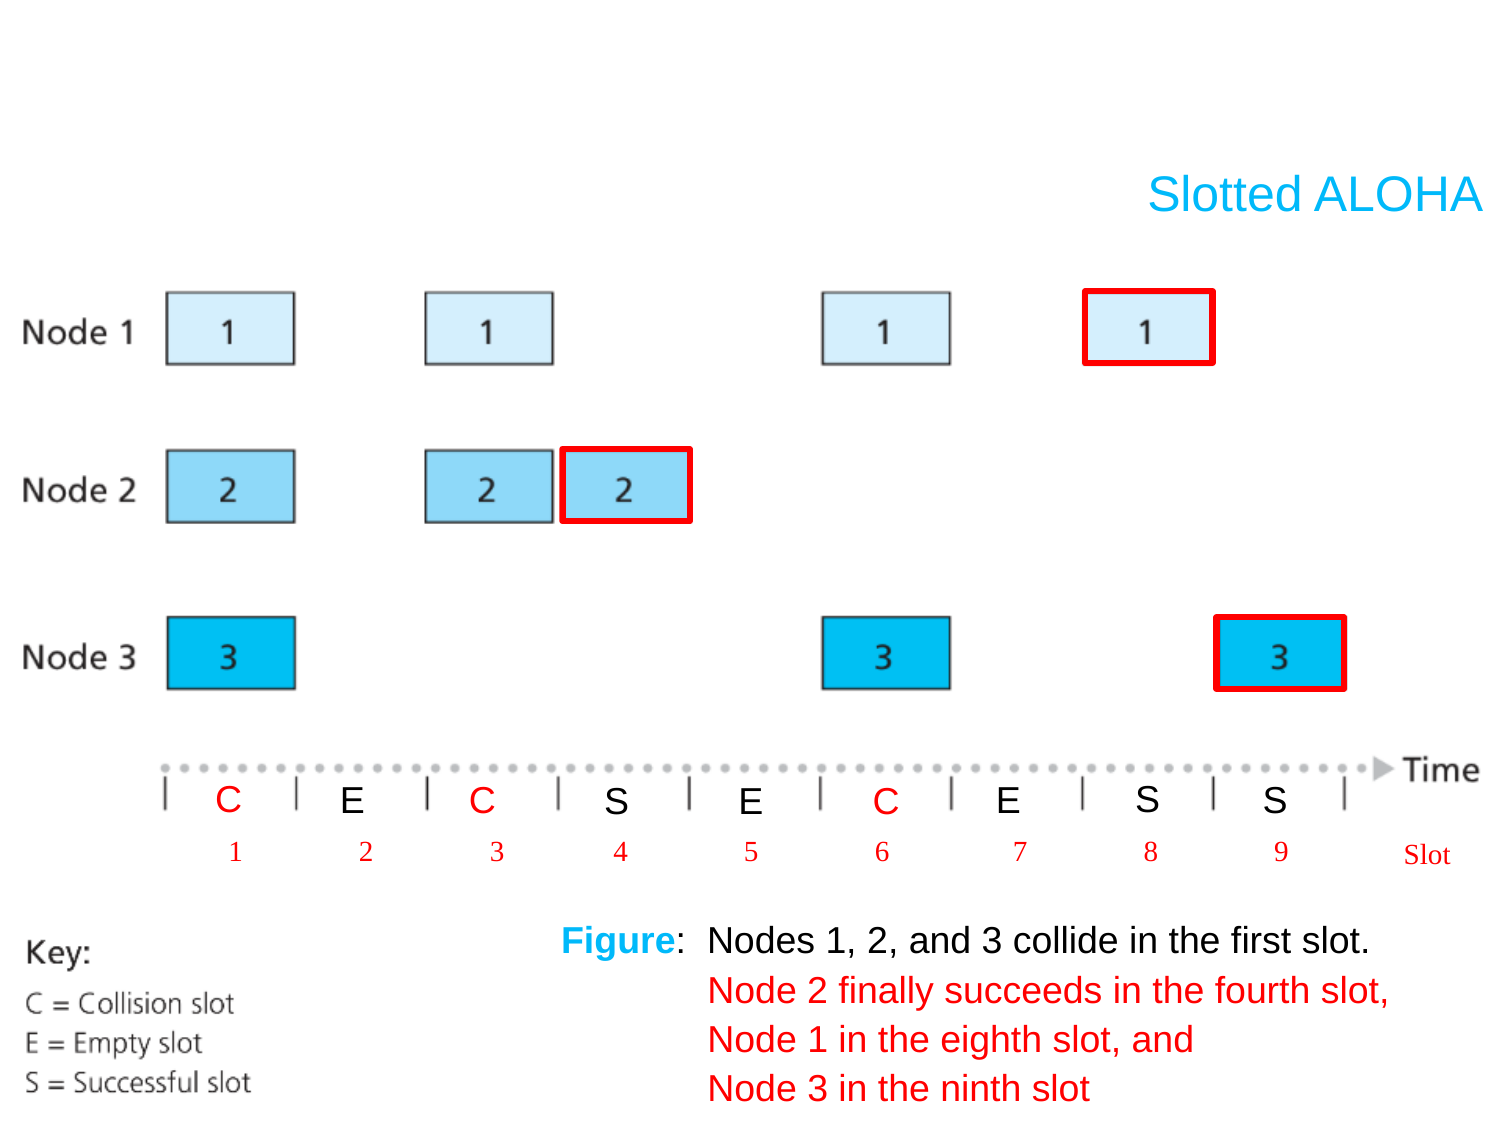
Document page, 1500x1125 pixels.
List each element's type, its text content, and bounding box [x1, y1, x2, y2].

picture [815, 273, 960, 717]
text_box Figure: Nodes 1, 2, and 3 collide in the first slot. [444, 915, 1498, 987]
text_box Slotted ALOHA [923, 155, 1499, 228]
picture [22, 934, 259, 1103]
picture [423, 273, 701, 717]
picture [1079, 273, 1354, 717]
picture [15, 274, 1486, 825]
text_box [208, 824, 1471, 880]
text_box Node 3 in the ninth slot [692, 1063, 1287, 1125]
text_box Node 1 in the eighth slot, and [692, 1014, 1241, 1063]
text_box Node 2 finally succeeds in the fourth slot, [692, 965, 1436, 1024]
